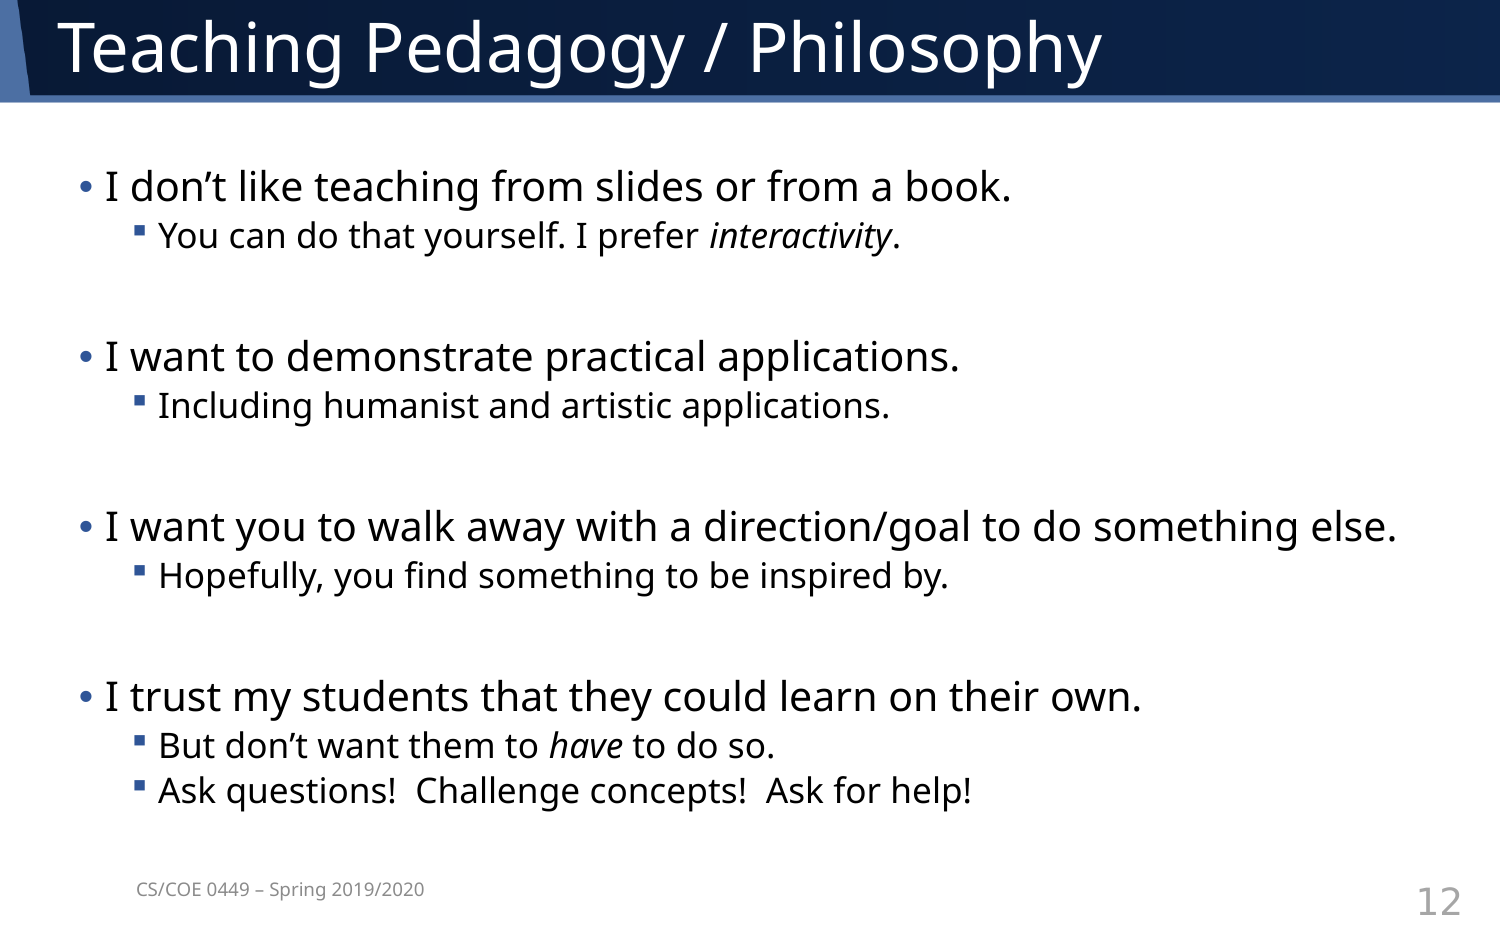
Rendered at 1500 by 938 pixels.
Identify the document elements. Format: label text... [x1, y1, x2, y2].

picture [0, 0, 1500, 938]
footer CS/COE 0449 – Spring 2019/2020 [27, 865, 534, 916]
title Teaching Pedagogy / Philosophy [42, 3, 1500, 97]
slide_number 12 [1376, 875, 1478, 926]
list I don’t like teaching from slides or from a book. You can do that yourself. I prefer interactivity. I want to demonstrate practical applications. Including humanist and artistic applications. I want you to walk away with a direction/goal to do something else. Hopefully, you find something to be inspired by. I trust my students that they could learn on their own. But don’t want them to have to do so. Ask questions! Challenge concepts! Ask for help! [63, 158, 1433, 857]
